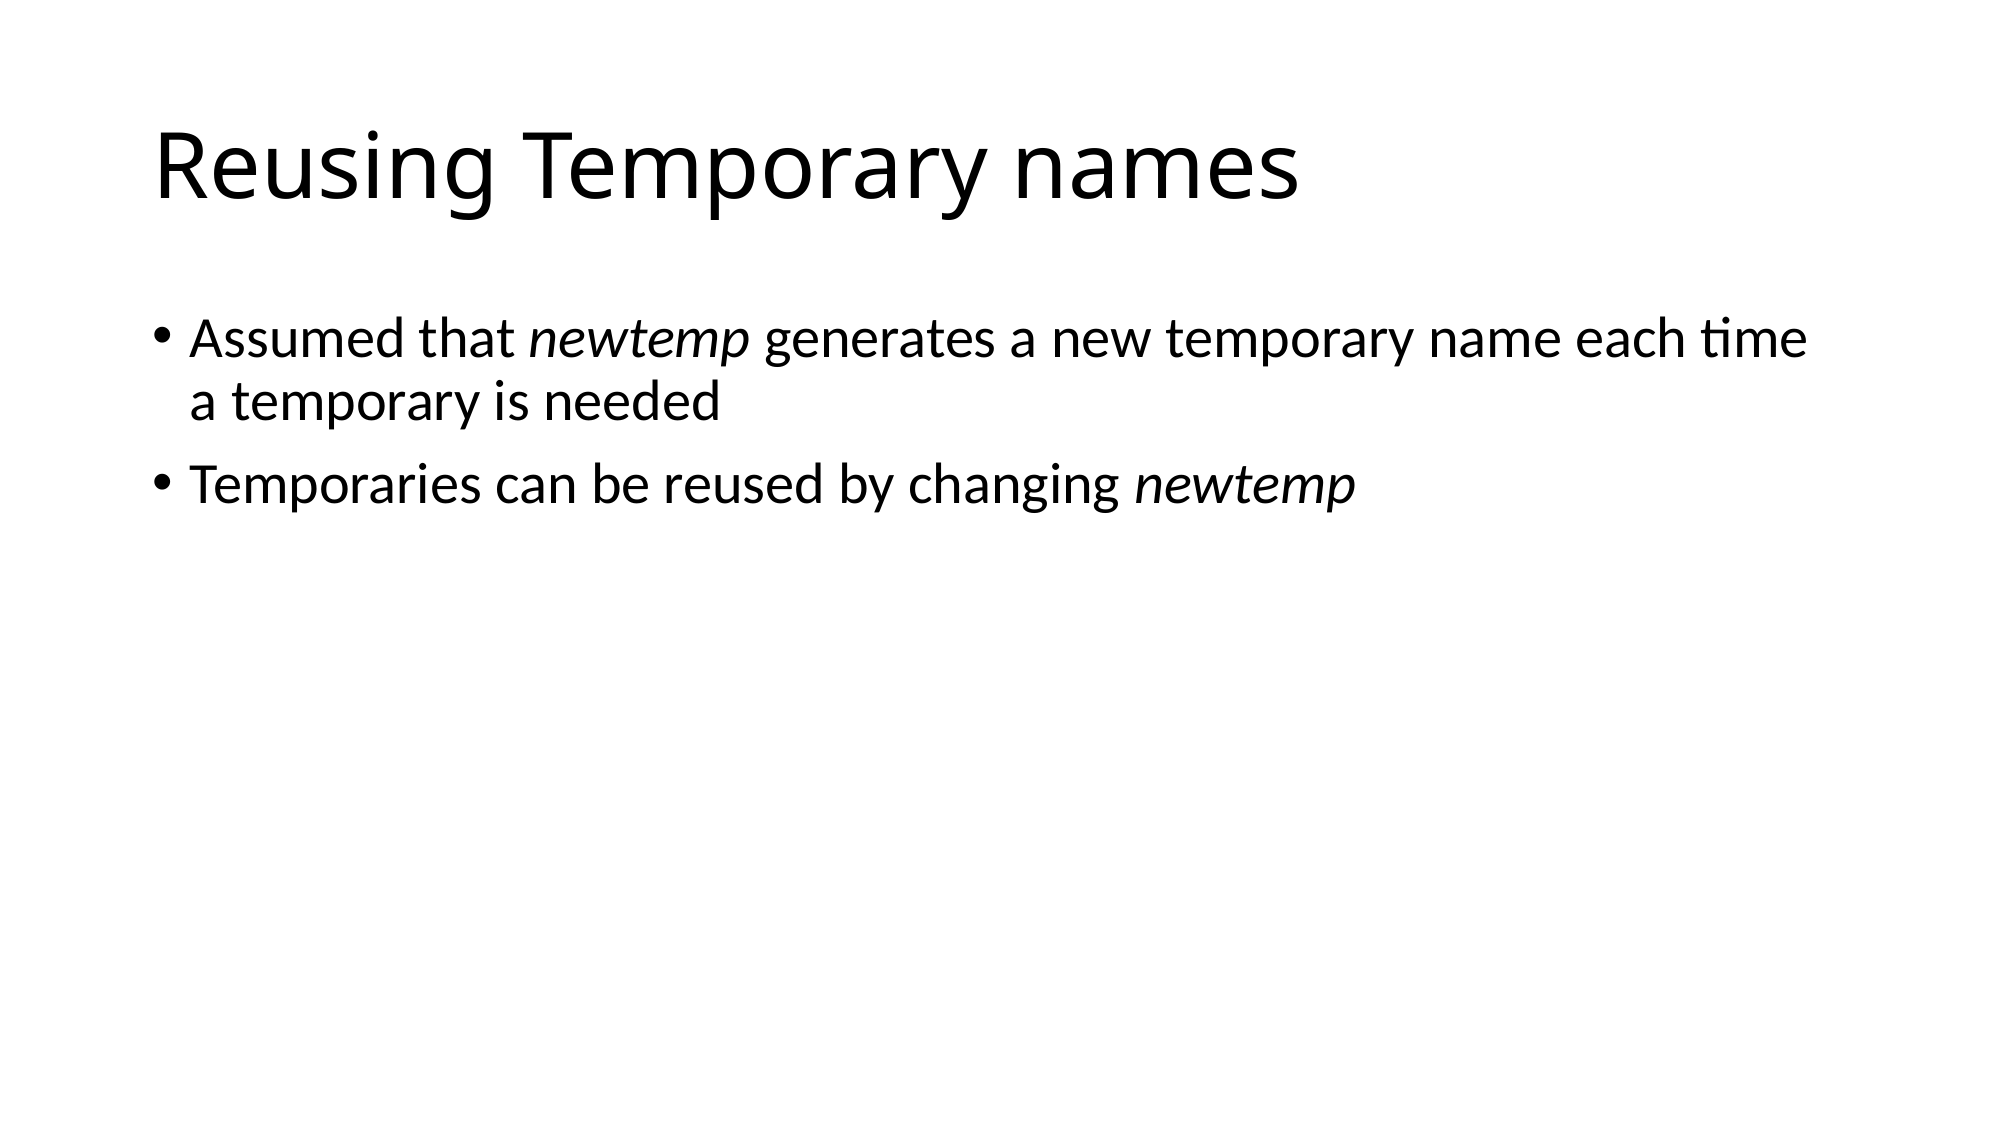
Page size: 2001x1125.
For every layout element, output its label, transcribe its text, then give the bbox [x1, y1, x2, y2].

list Assumed that newtemp generates a new temporary name each time a temporary is needed Temporaries can be reused by changing newtemp [137, 299, 1863, 1014]
title Reusing Temporary names [137, 59, 1863, 278]
